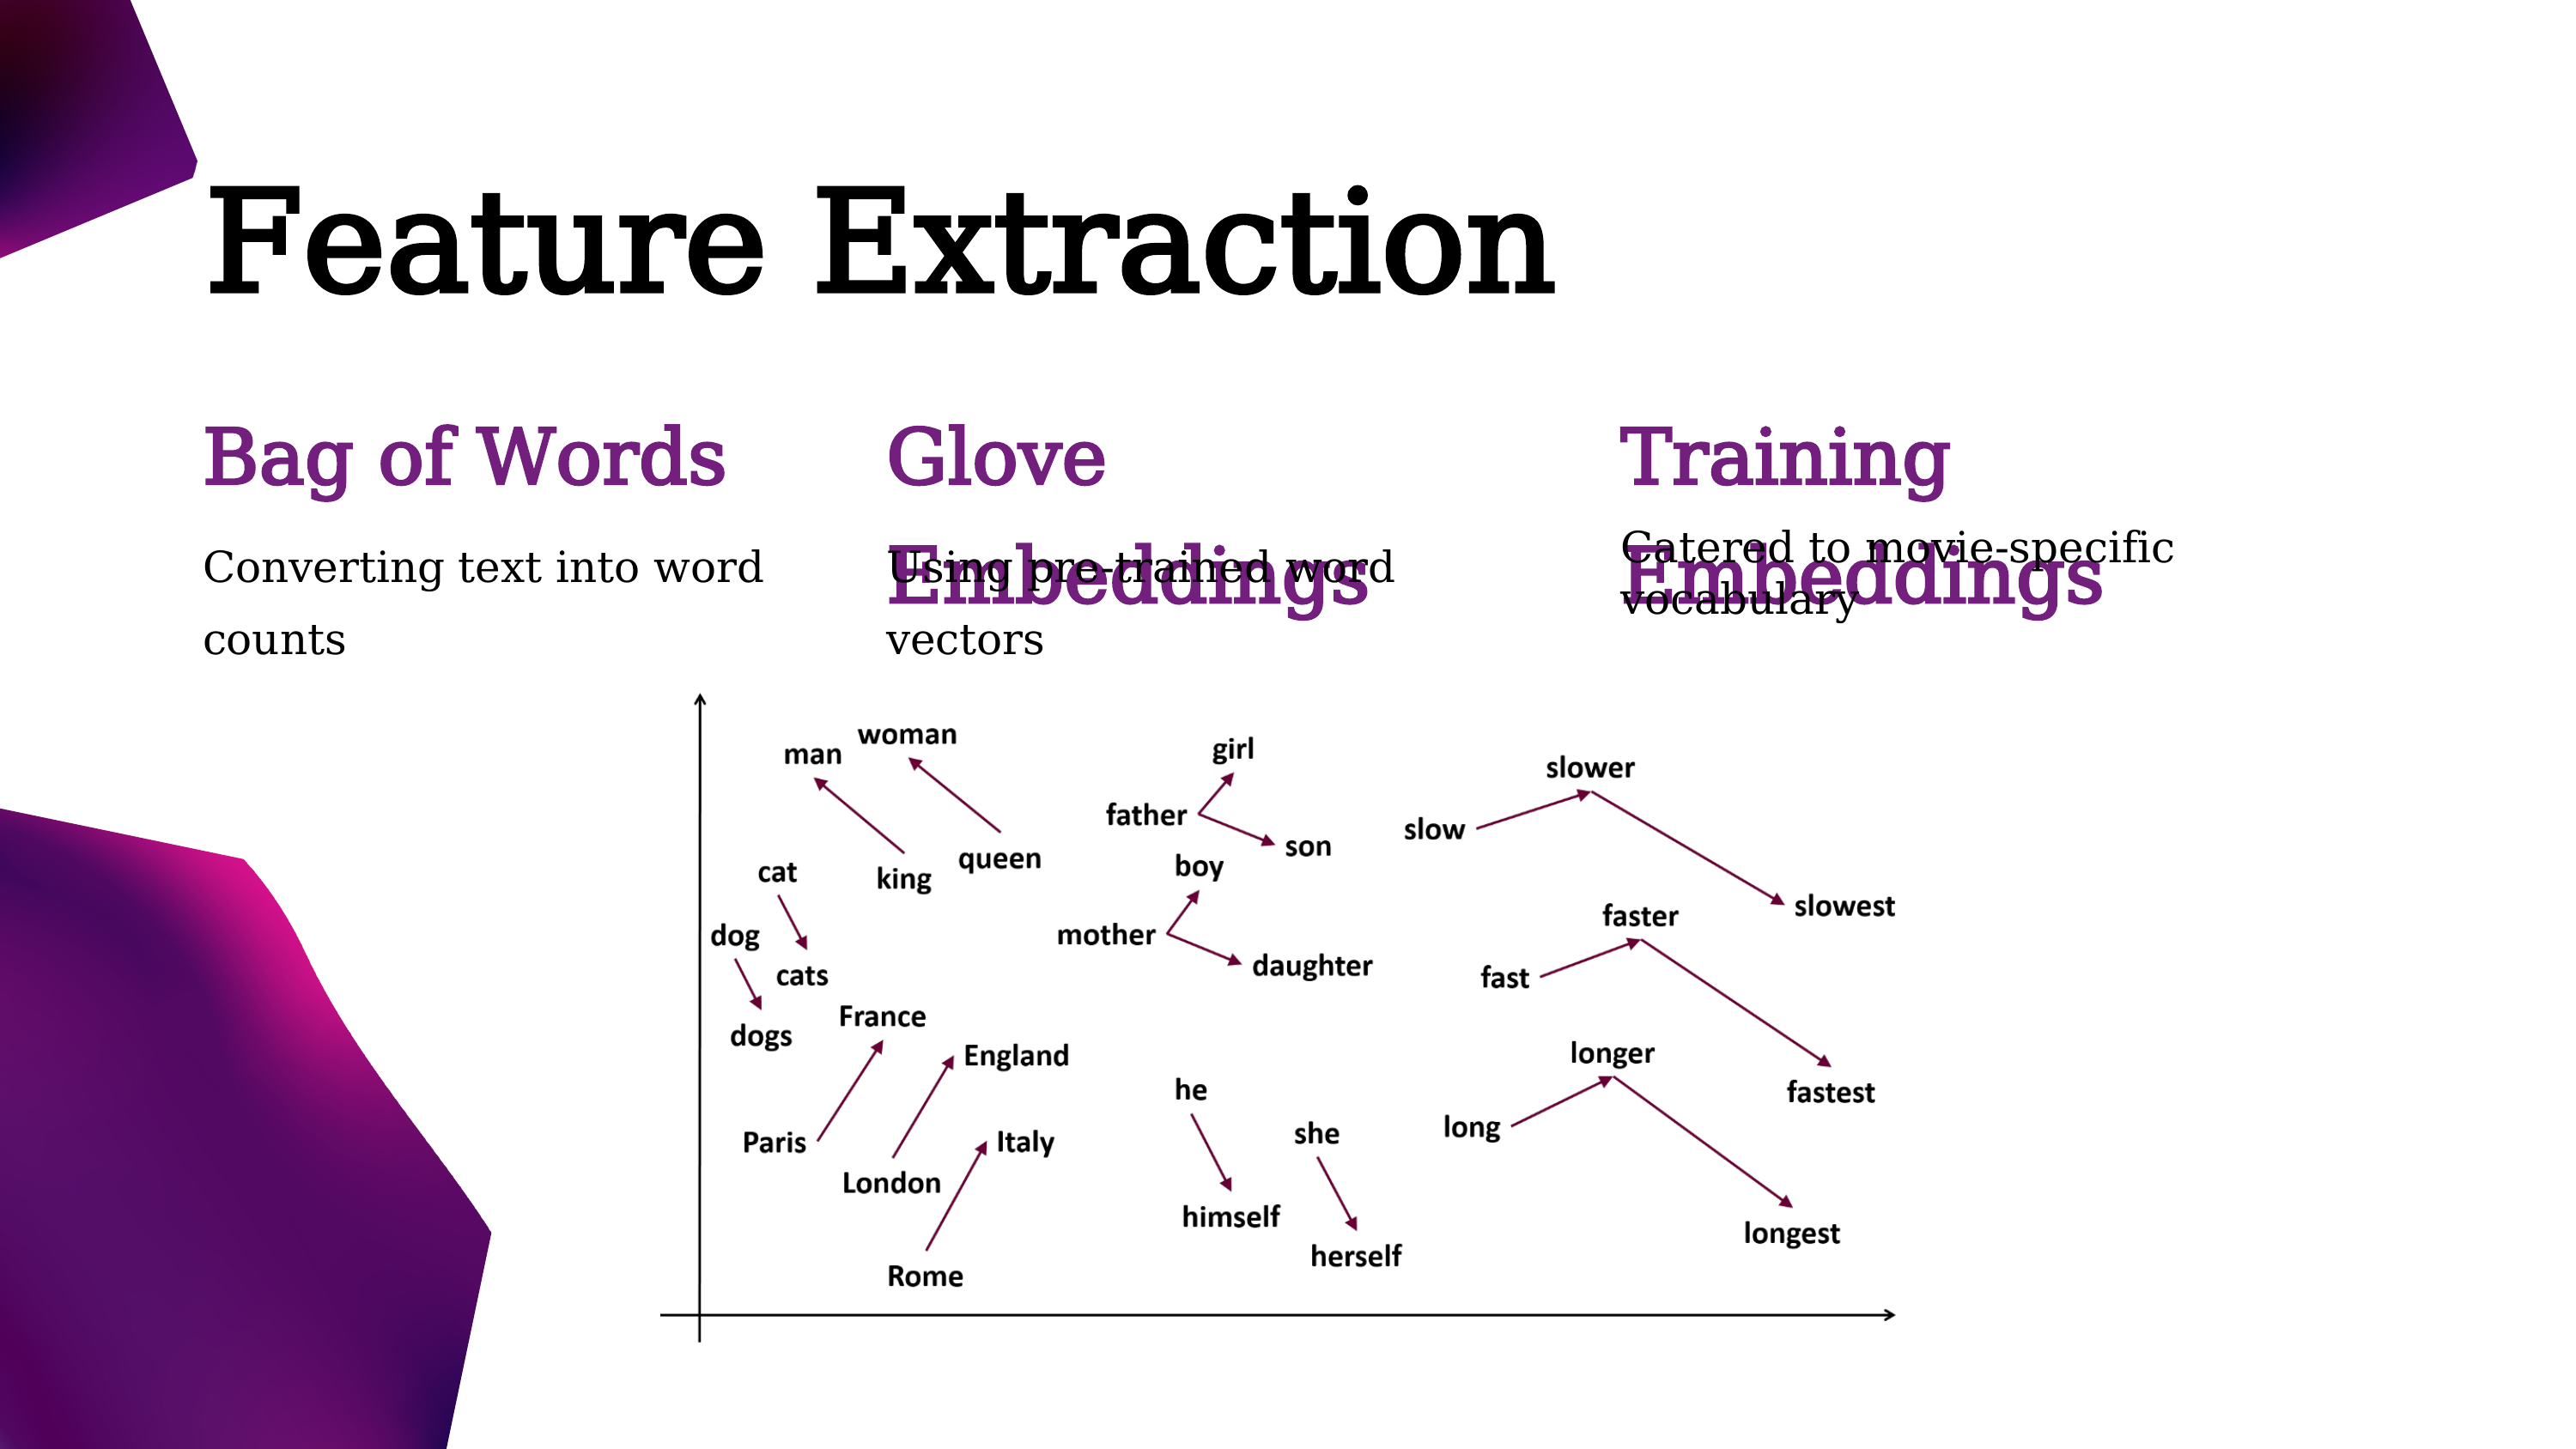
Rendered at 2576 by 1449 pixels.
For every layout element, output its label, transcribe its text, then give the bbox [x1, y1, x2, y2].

picture [660, 681, 1916, 1343]
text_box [886, 379, 1510, 573]
text_box Feature Extraction [205, 119, 2049, 319]
text_box [0, 0, 204, 258]
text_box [202, 379, 842, 645]
text_box [0, 808, 556, 1449]
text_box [1620, 379, 2374, 573]
